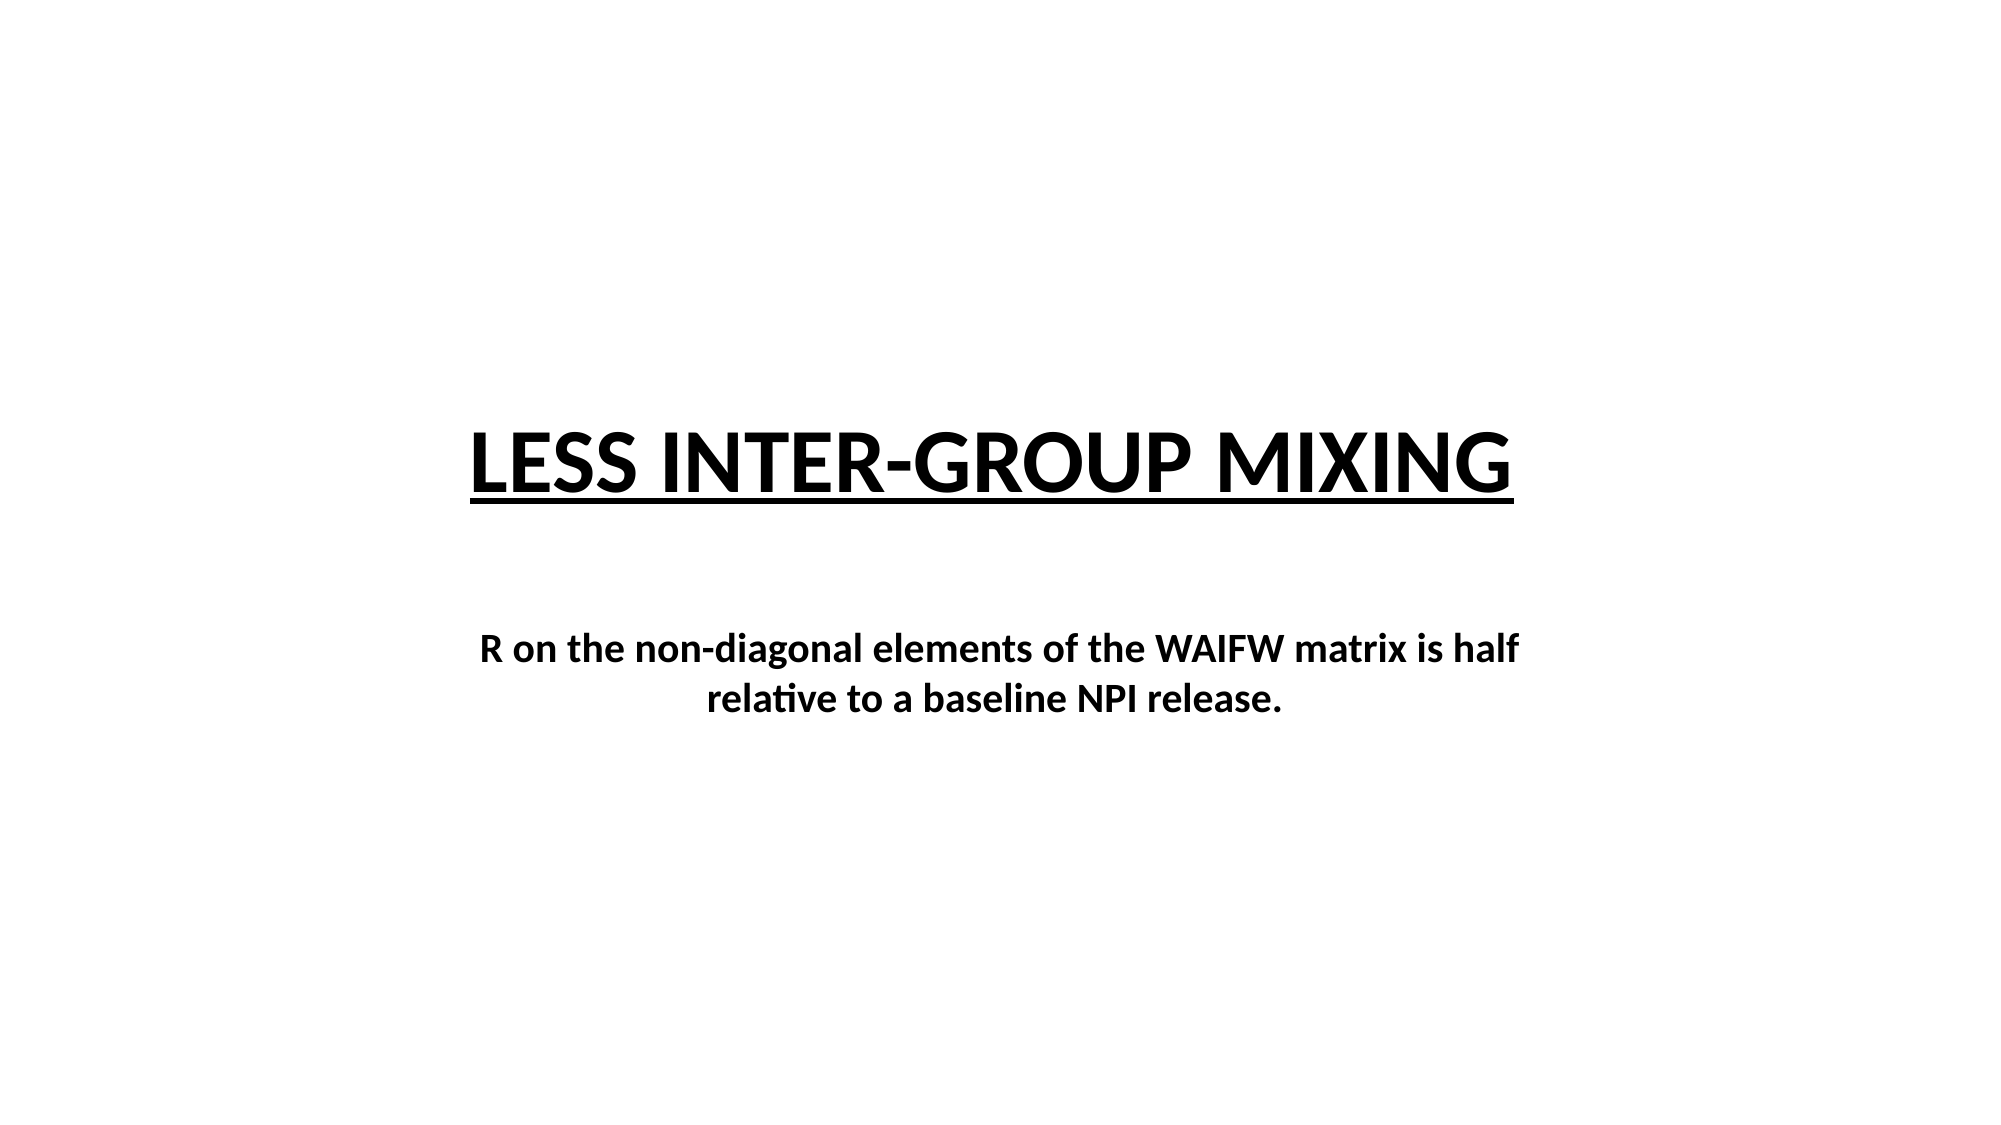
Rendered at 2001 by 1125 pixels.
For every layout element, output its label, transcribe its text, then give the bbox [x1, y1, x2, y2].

text_box LESS INTER-GROUP MIXING R on the non-diagonal elements of the WAIFW matrix is half relative to a baseline NPI release. [455, 393, 1545, 728]
